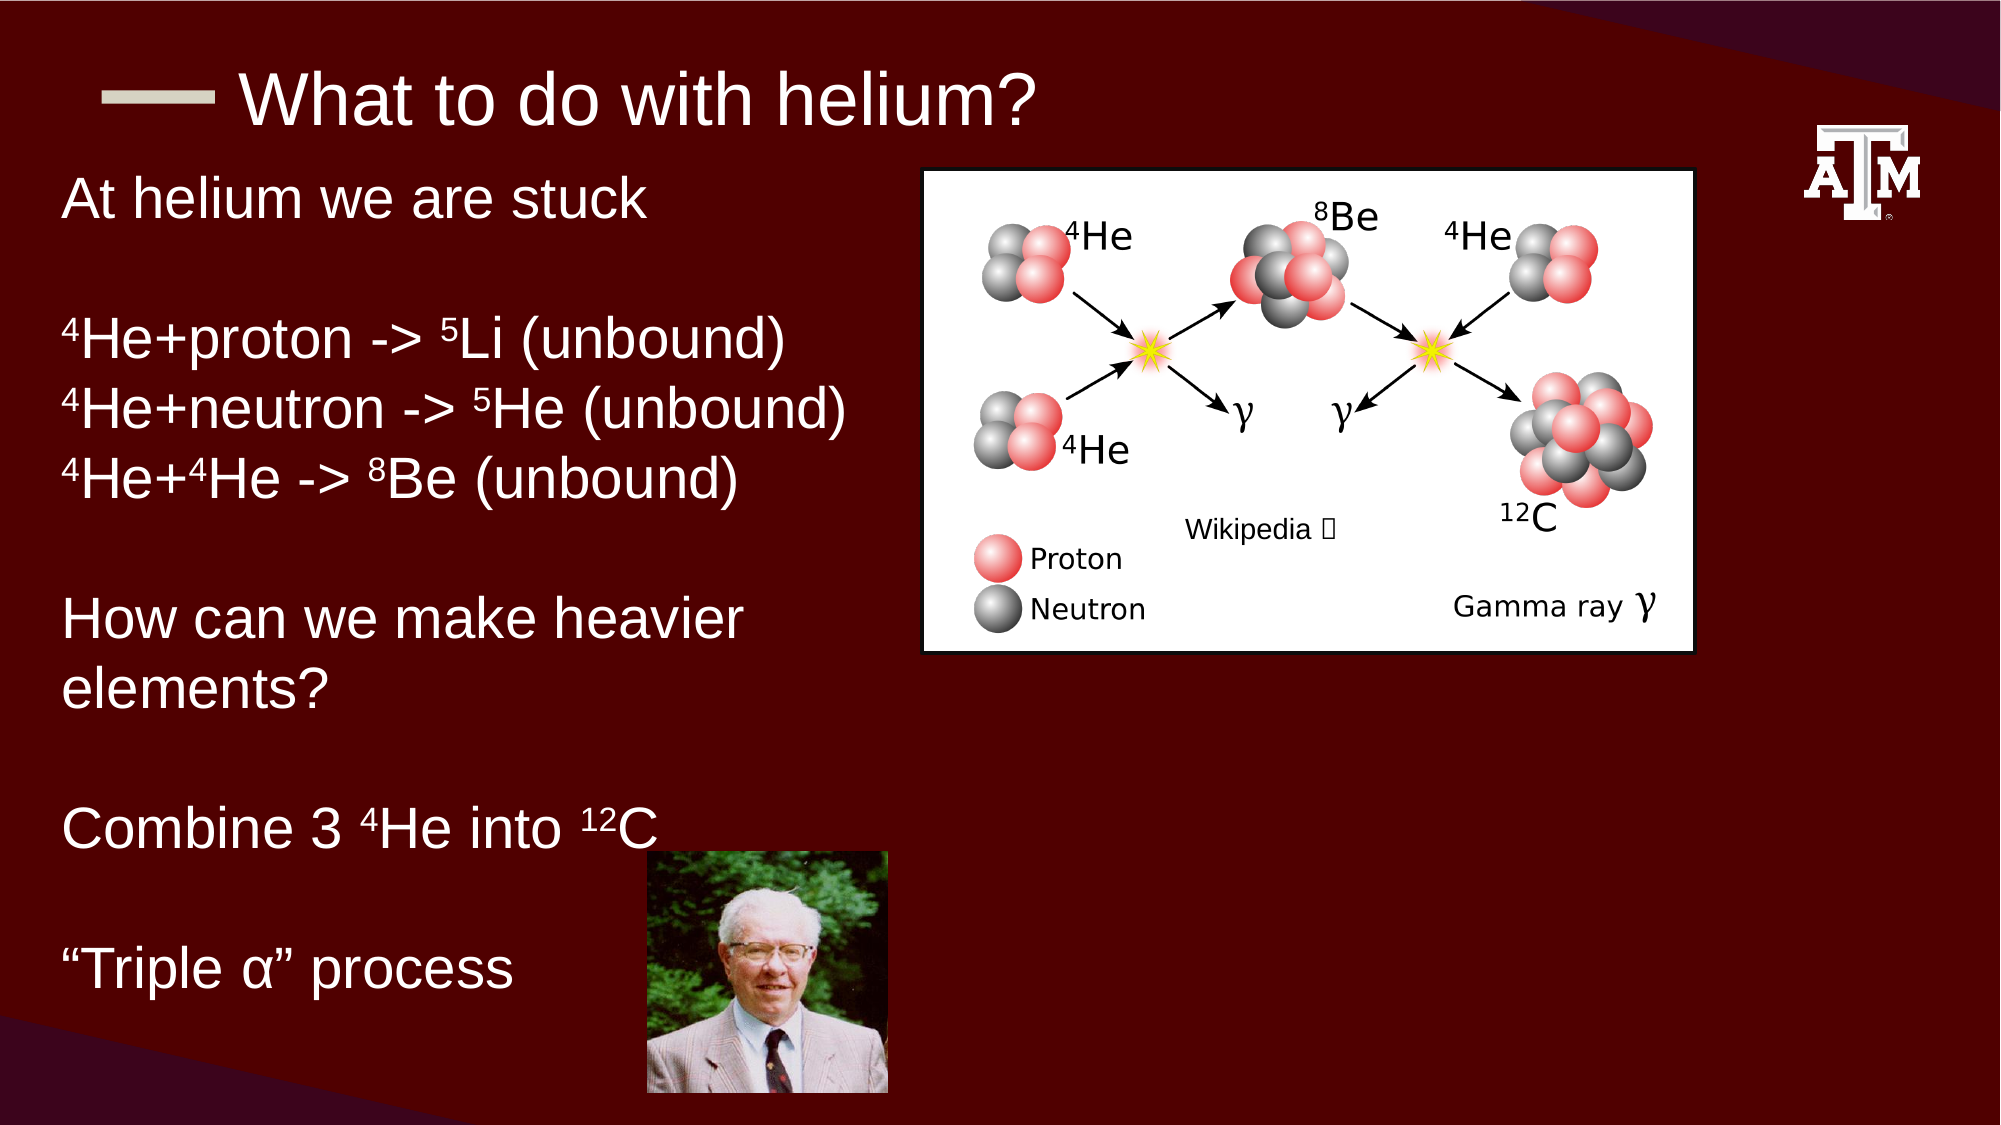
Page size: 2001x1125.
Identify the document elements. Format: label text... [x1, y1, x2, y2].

text_box What to do with helium? [223, 42, 1791, 148]
picture [647, 851, 889, 1093]
picture [1804, 125, 1920, 220]
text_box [921, 168, 1696, 654]
text_box At helium we are stuck 4He+proton -> 5Li (unbound) 4He+neutron -> 5He (unbound) 4He+4He -> 8Be (unbound) How can we make heavier elements? Combine 3 4He into 12C “Triple α” process [46, 152, 986, 1008]
